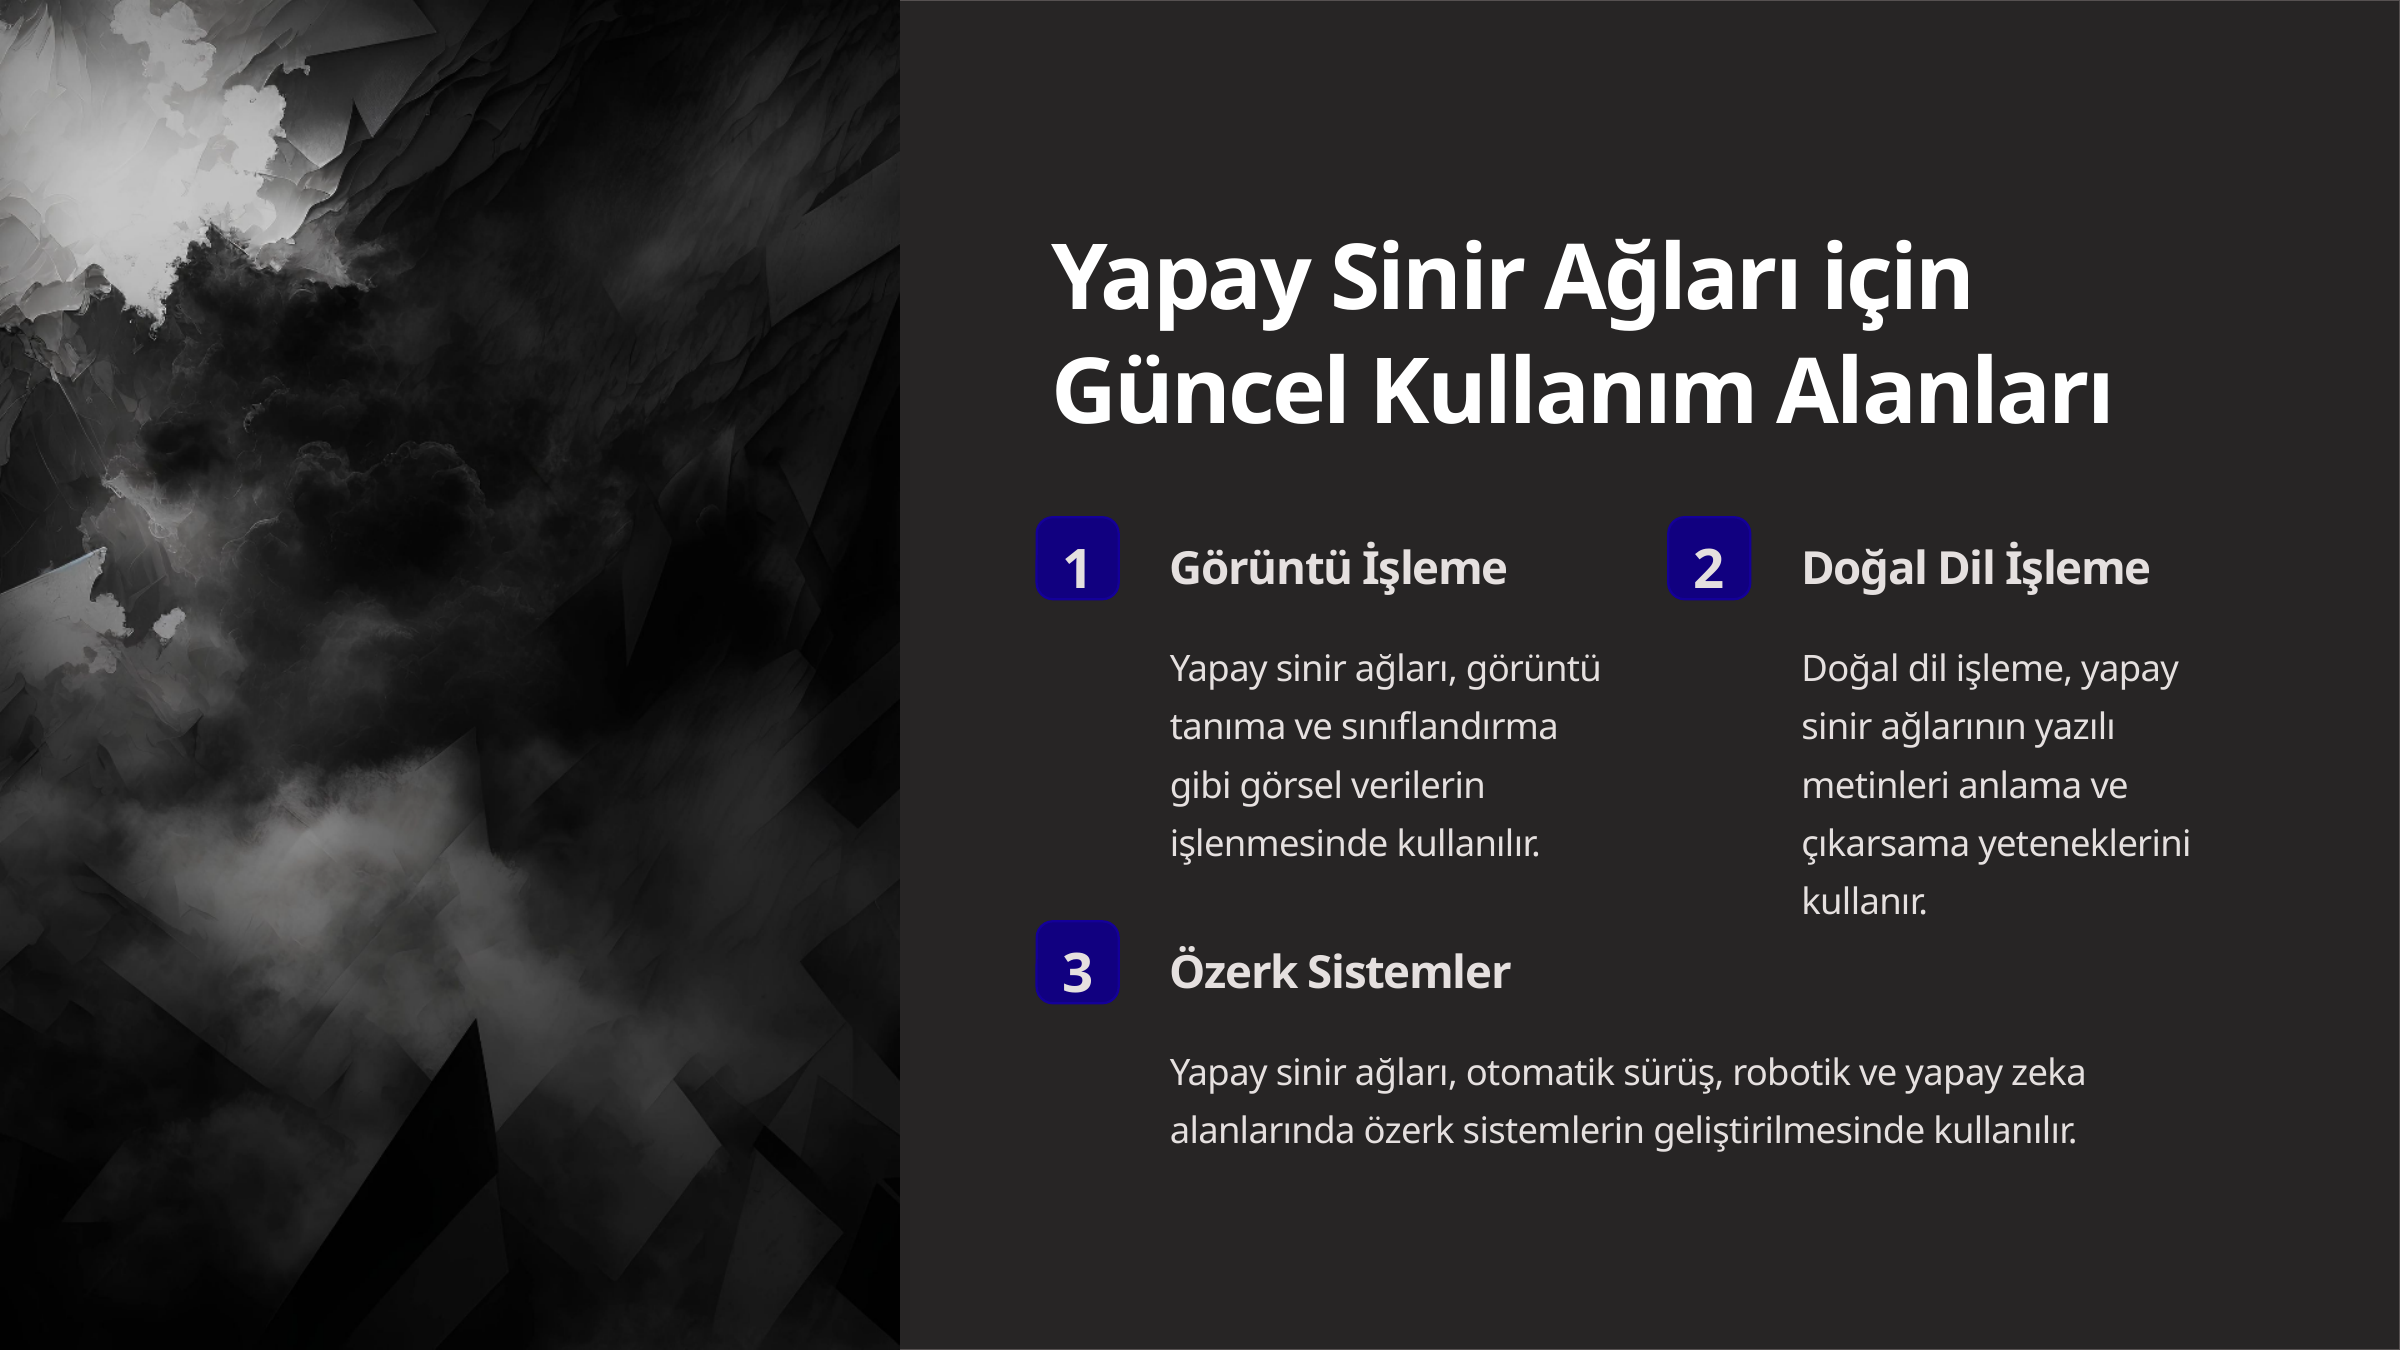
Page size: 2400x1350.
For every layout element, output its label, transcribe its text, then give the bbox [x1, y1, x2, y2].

picture [0, 0, 900, 1350]
text_box 3 [1060, 928, 1095, 997]
text_box [1668, 517, 1751, 600]
text_box Yapay Sinir Ağları için Güncel Kullanım Alanları [1036, 206, 2264, 434]
text_box Yapay sinir ağları, otomatik sürüş, robotik ve yapay zeka alanlarında özerk sistemlerin geliştirilmesinde kullanılır. [1155, 1027, 2264, 1144]
text_box [1036, 517, 1119, 600]
text_box Doğal Dil İşleme [1786, 529, 2152, 587]
text_box Yapay sinir ağları, görüntü tanıma ve sınıflandırma gibi görsel verilerin işlenmesinde kullanılır. [1155, 623, 1632, 857]
text_box 2 [1693, 523, 1726, 593]
text_box Görüntü İşleme [1155, 529, 1520, 587]
text_box [1036, 921, 1119, 1004]
text_box [900, 0, 2400, 1350]
text_box Doğal dil işleme, yapay sinir ağlarının yazılı metinleri anlama ve çıkarsama yeteneklerini kullanır. [1786, 623, 2264, 857]
text_box Özerk Sistemler [1155, 933, 1520, 991]
text_box 1 [1064, 523, 1091, 593]
